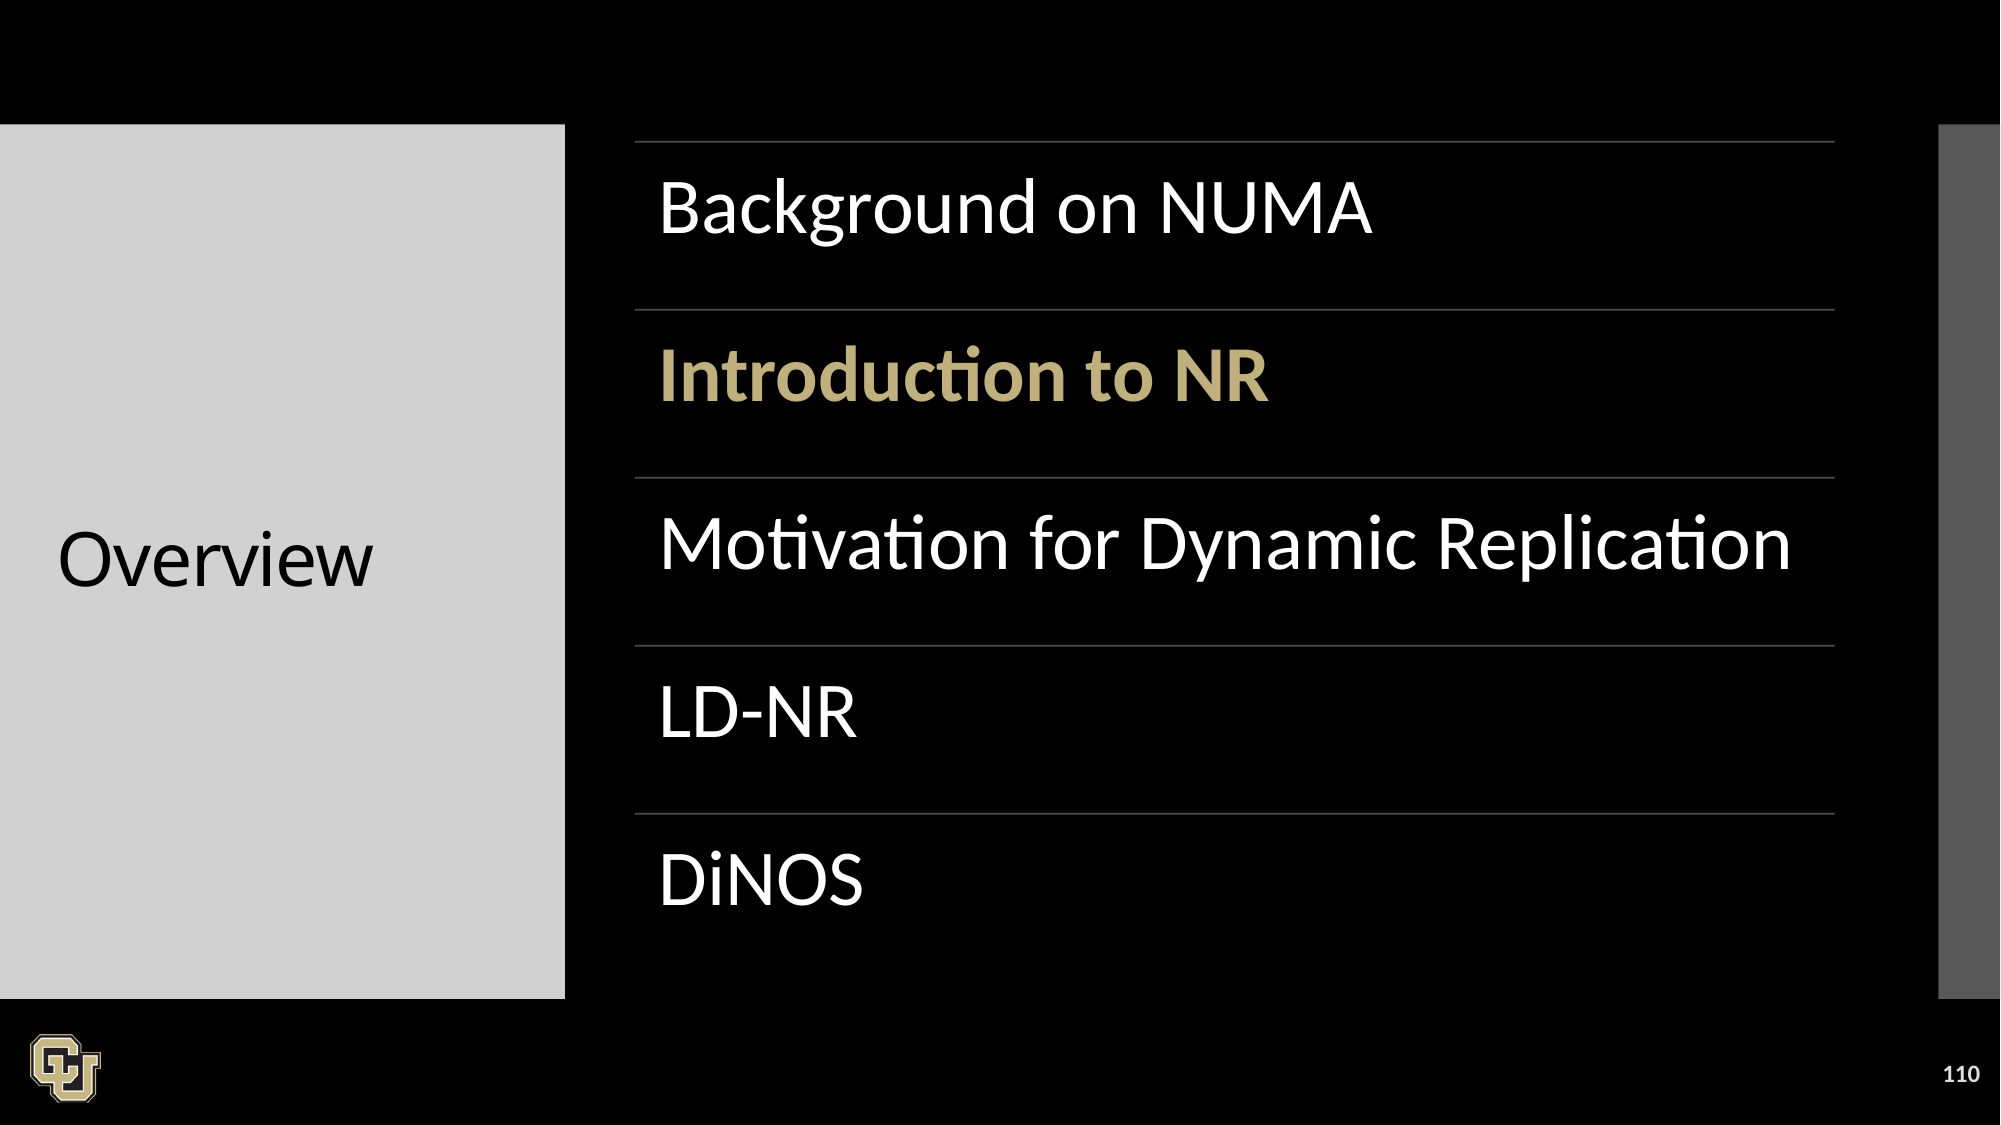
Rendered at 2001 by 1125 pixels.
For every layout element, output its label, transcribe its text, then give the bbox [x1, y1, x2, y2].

slide_number 110 [1744, 1042, 1996, 1103]
title Overview [41, 184, 525, 940]
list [634, 141, 1835, 982]
